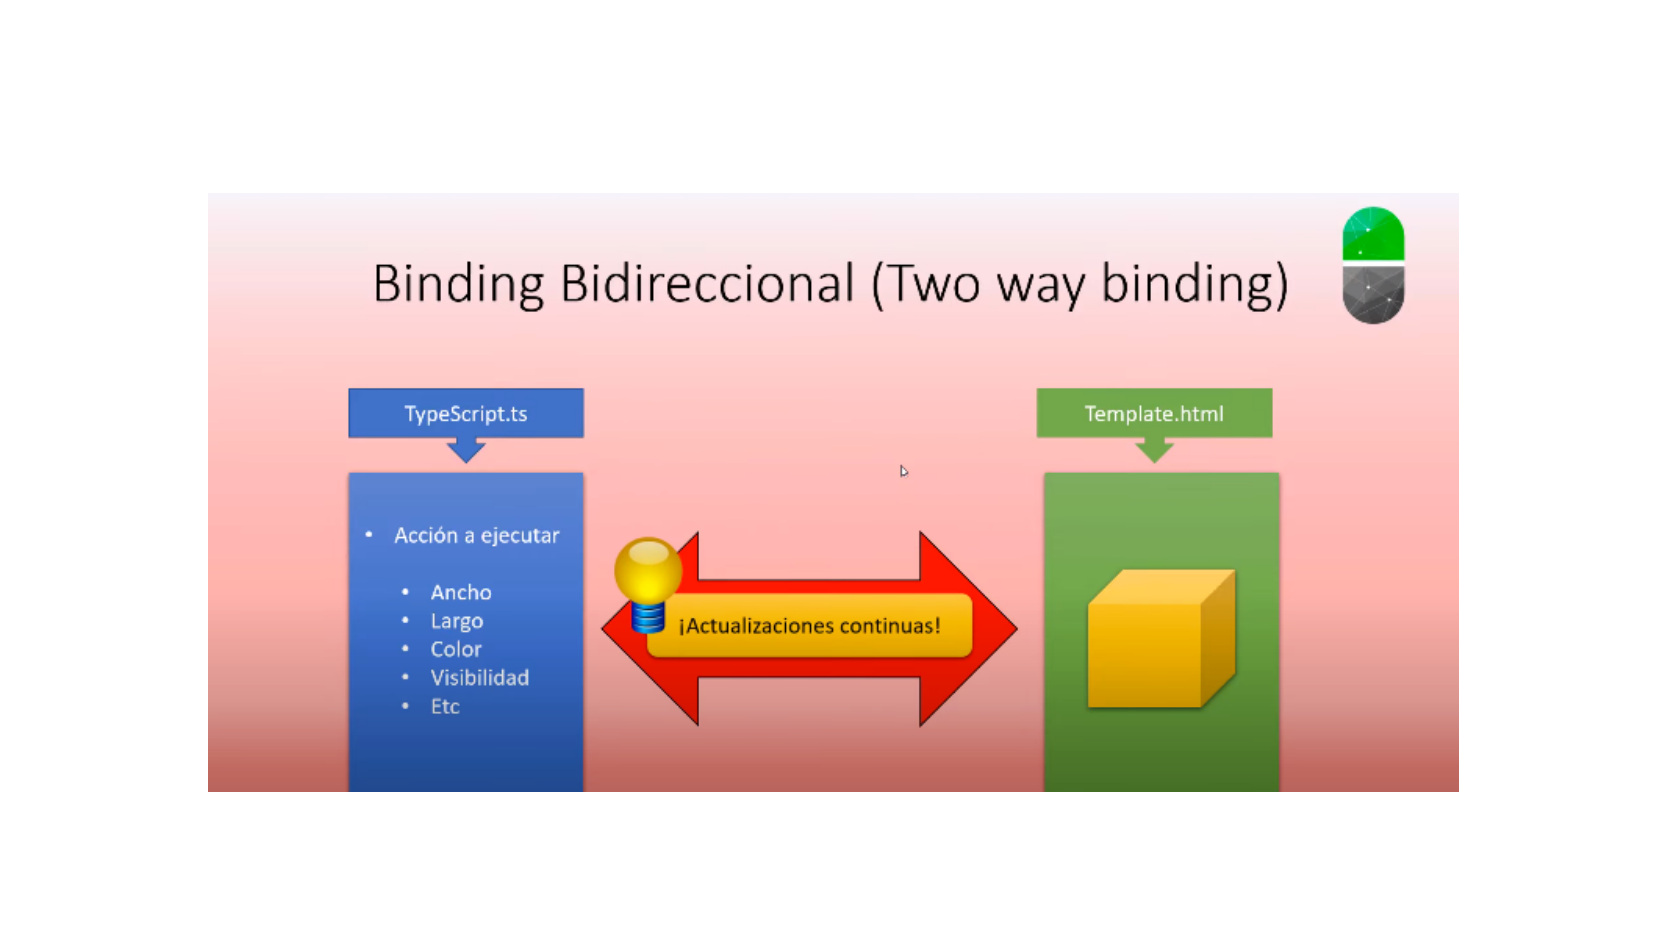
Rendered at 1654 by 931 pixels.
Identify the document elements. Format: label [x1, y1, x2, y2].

picture [208, 193, 1459, 792]
